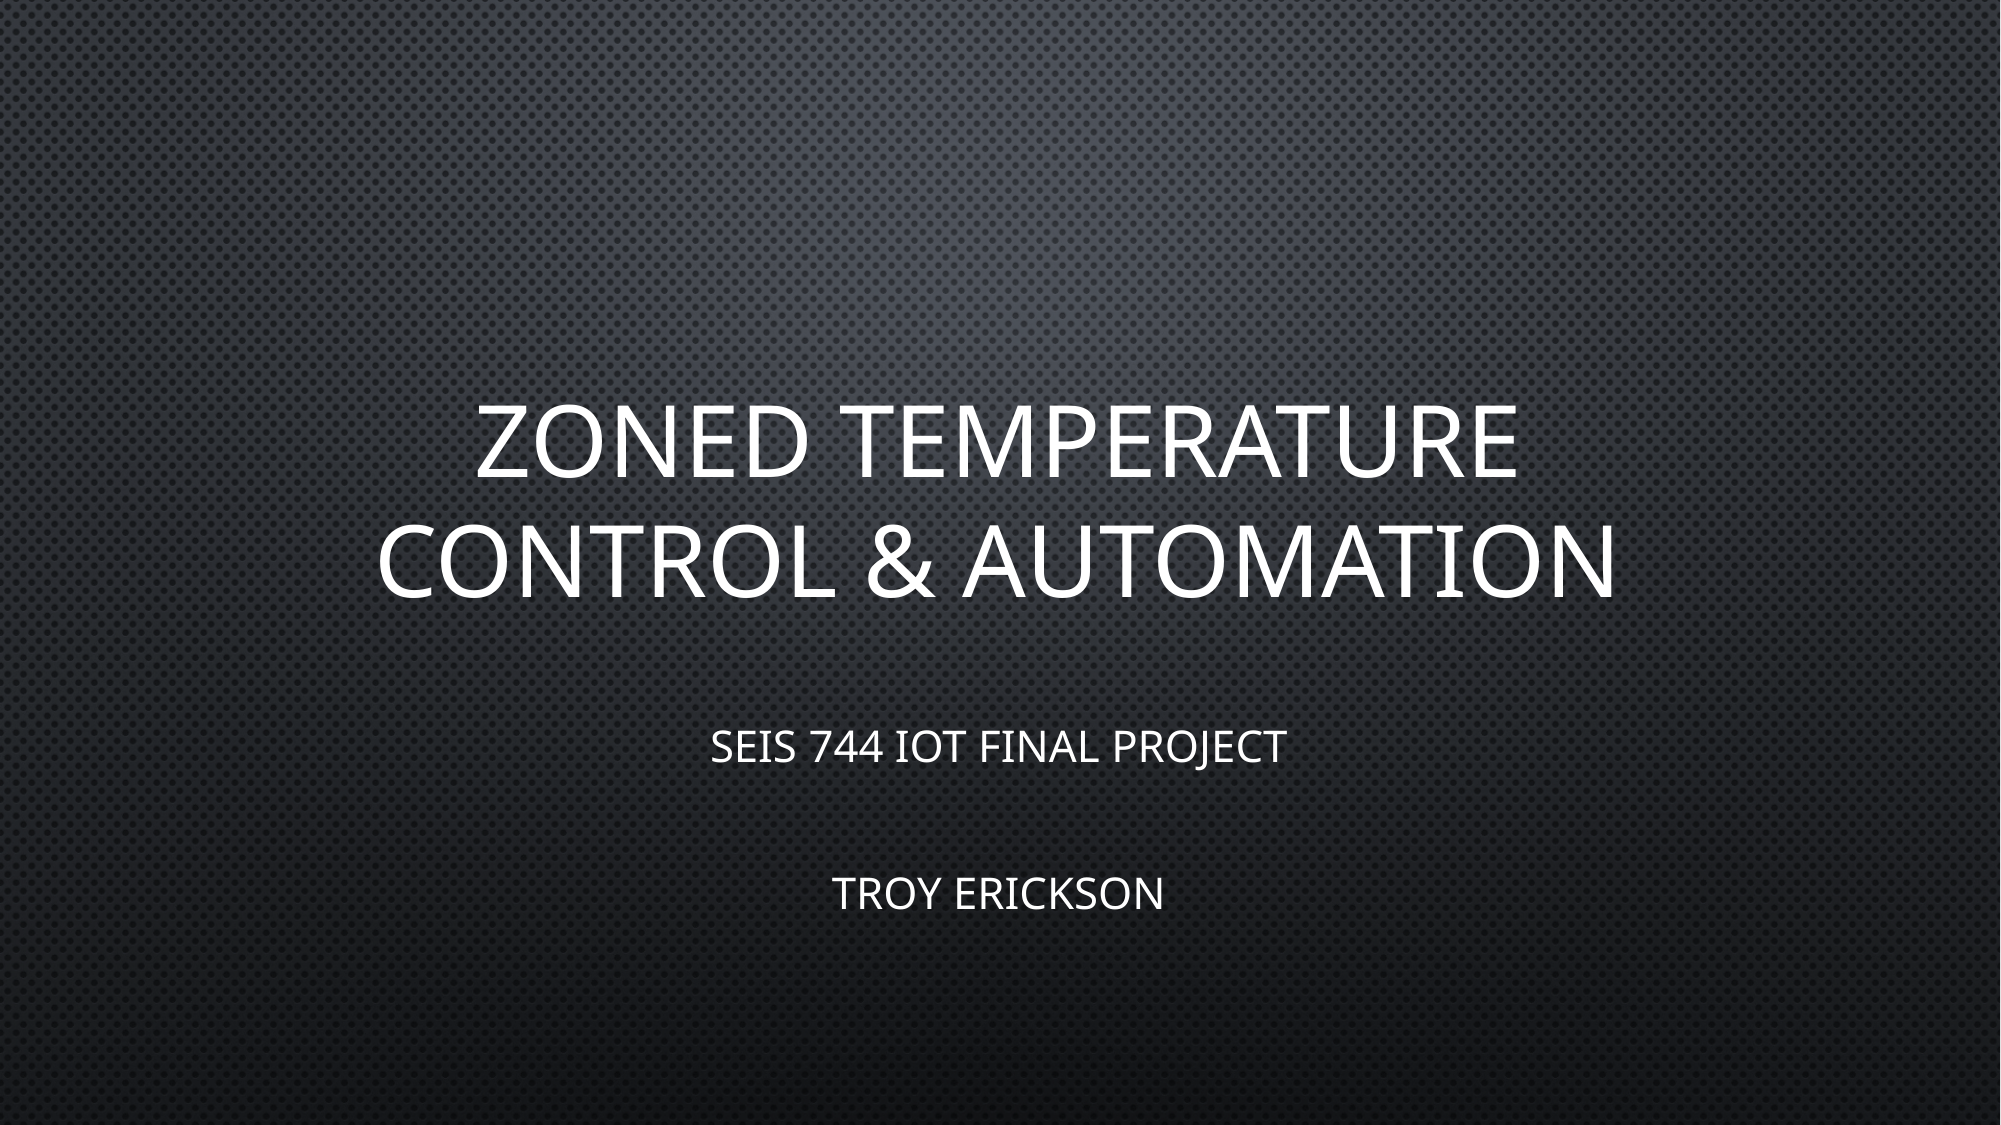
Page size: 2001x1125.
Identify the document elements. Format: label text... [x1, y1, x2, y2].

subtitle SEIS 744 IoT Final Project Troy Erickson [287, 637, 1711, 950]
title Zoned Temperature Control & Automation [287, 99, 1711, 625]
